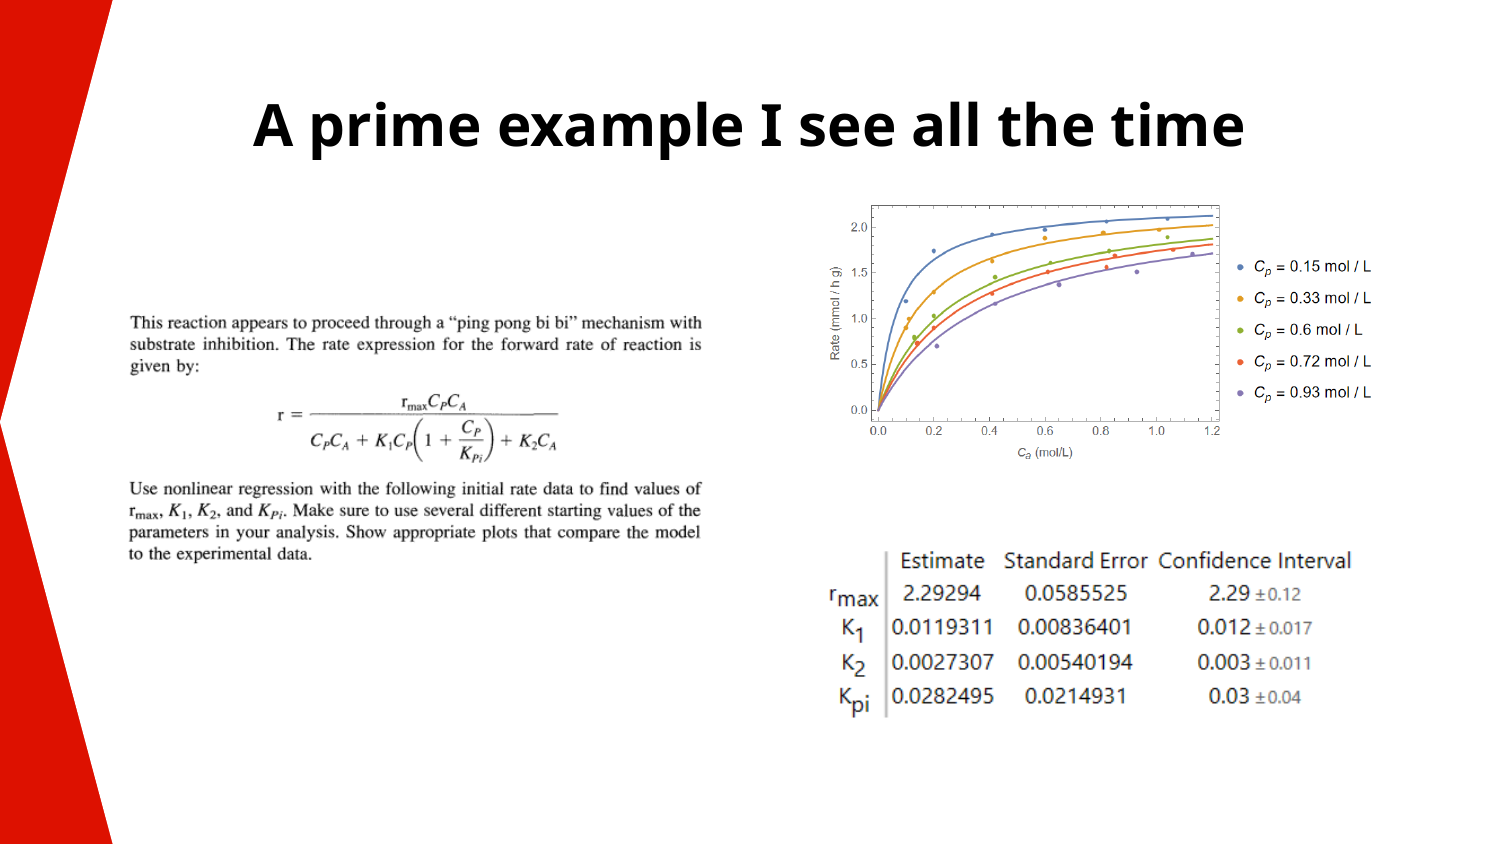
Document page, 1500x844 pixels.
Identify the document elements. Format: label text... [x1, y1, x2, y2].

title A prime example I see all the time [116, 73, 1383, 168]
picture [821, 519, 1371, 729]
picture [116, 297, 722, 579]
picture [825, 194, 1384, 463]
